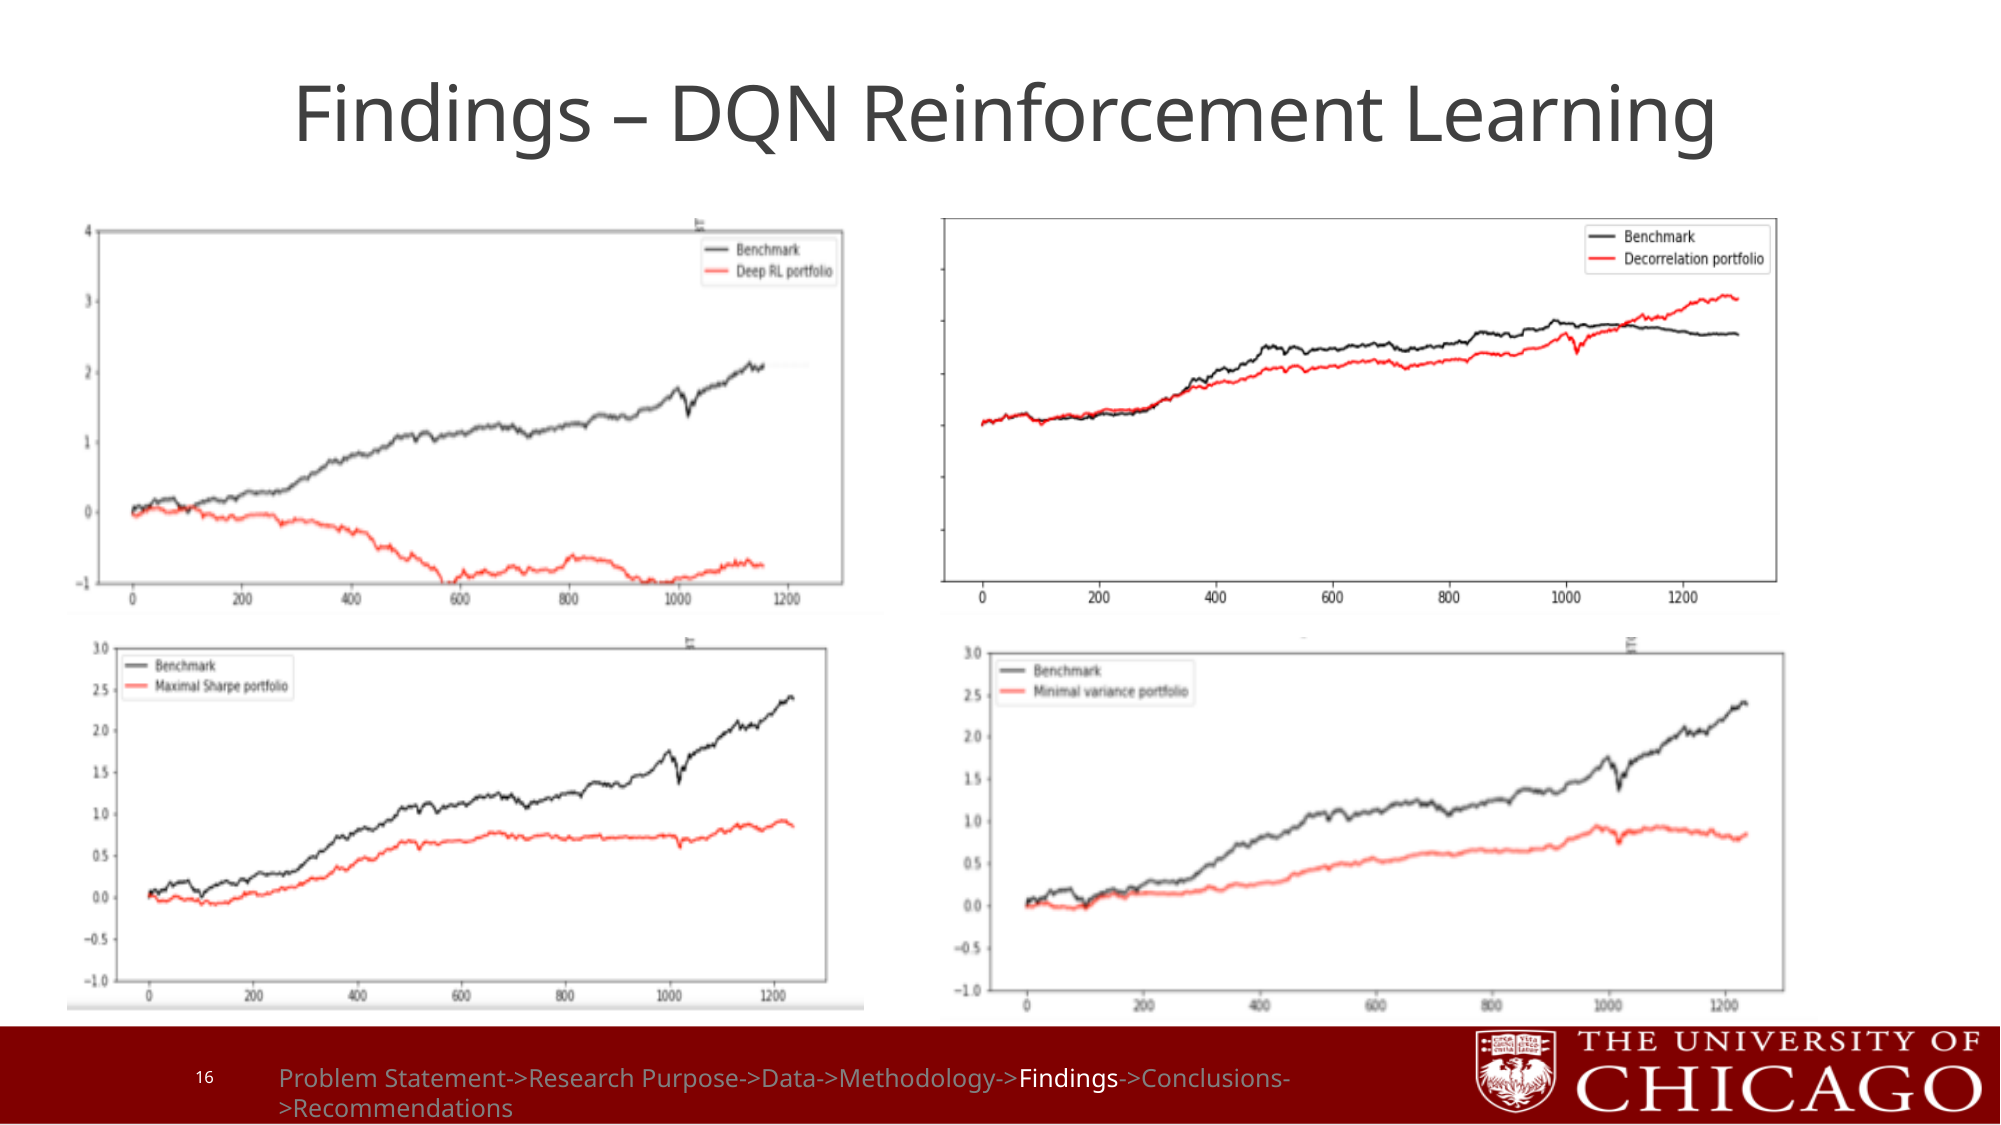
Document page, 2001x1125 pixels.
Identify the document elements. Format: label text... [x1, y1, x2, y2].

text_box Problem Statement->Research Purpose->Data->Methodology->Findings->Conclusions->Recommendations​ [263, 1055, 1478, 1125]
picture [0, 637, 2000, 1125]
picture [66, 637, 864, 1014]
picture [939, 218, 1781, 616]
slide_number 16 [180, 1048, 308, 1108]
picture [66, 218, 885, 616]
title Findings – DQN Reinforcement Learning [180, 47, 1830, 166]
